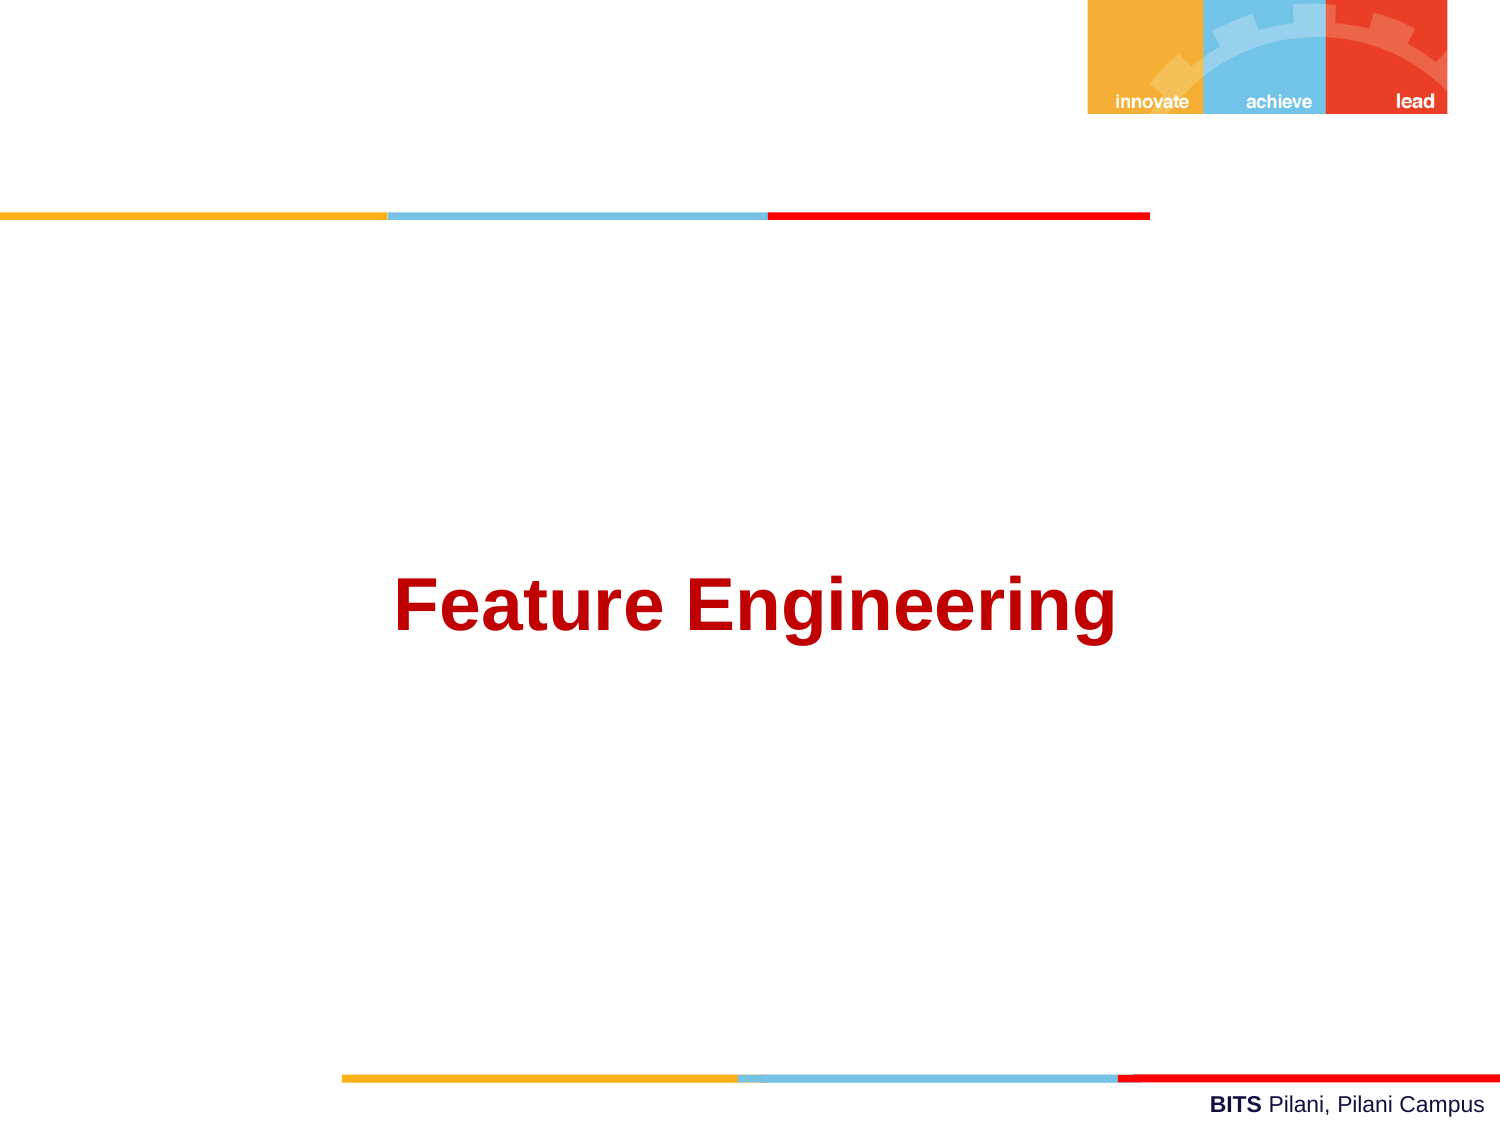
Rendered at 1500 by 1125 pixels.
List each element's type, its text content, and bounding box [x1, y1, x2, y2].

picture [1087, 0, 1448, 114]
list Feature Engineering [150, 500, 1363, 700]
